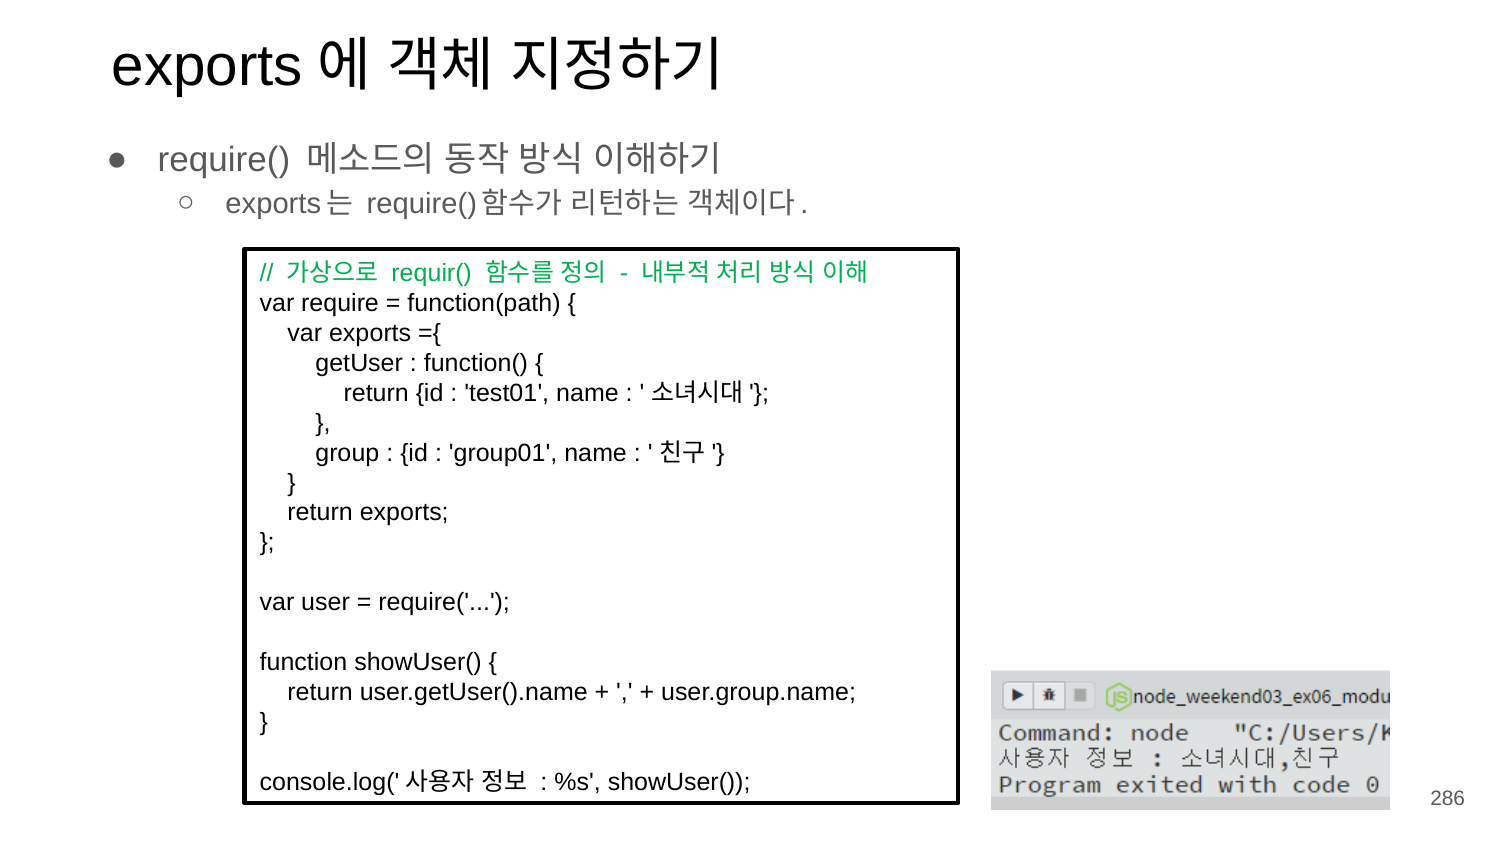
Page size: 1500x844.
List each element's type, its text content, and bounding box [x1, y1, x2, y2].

title exports에 객체 지정하기 [96, 12, 1500, 129]
picture [991, 669, 1391, 810]
text_box // 가상으로 requir() 함수를 정의 - 내부적 처리 방식 이해 var require = function(path) { var exports ={ getUser : function() { return {id : 'test01', name : '소녀시대'}; }, group : {id : 'group01', name : '친구'} } return exports; }; var user = require('...'); function showUser() { return user.getUser().name + ',' + user.group.name; } console.log('사용자 정보 : %s', showUser()); [244, 248, 959, 803]
slide_number 286 [1389, 764, 1480, 830]
list require() 메소드의 동작 방식 이해하기 exports는 require()함수가 리턴하는 객체이다. [75, 115, 1425, 235]
